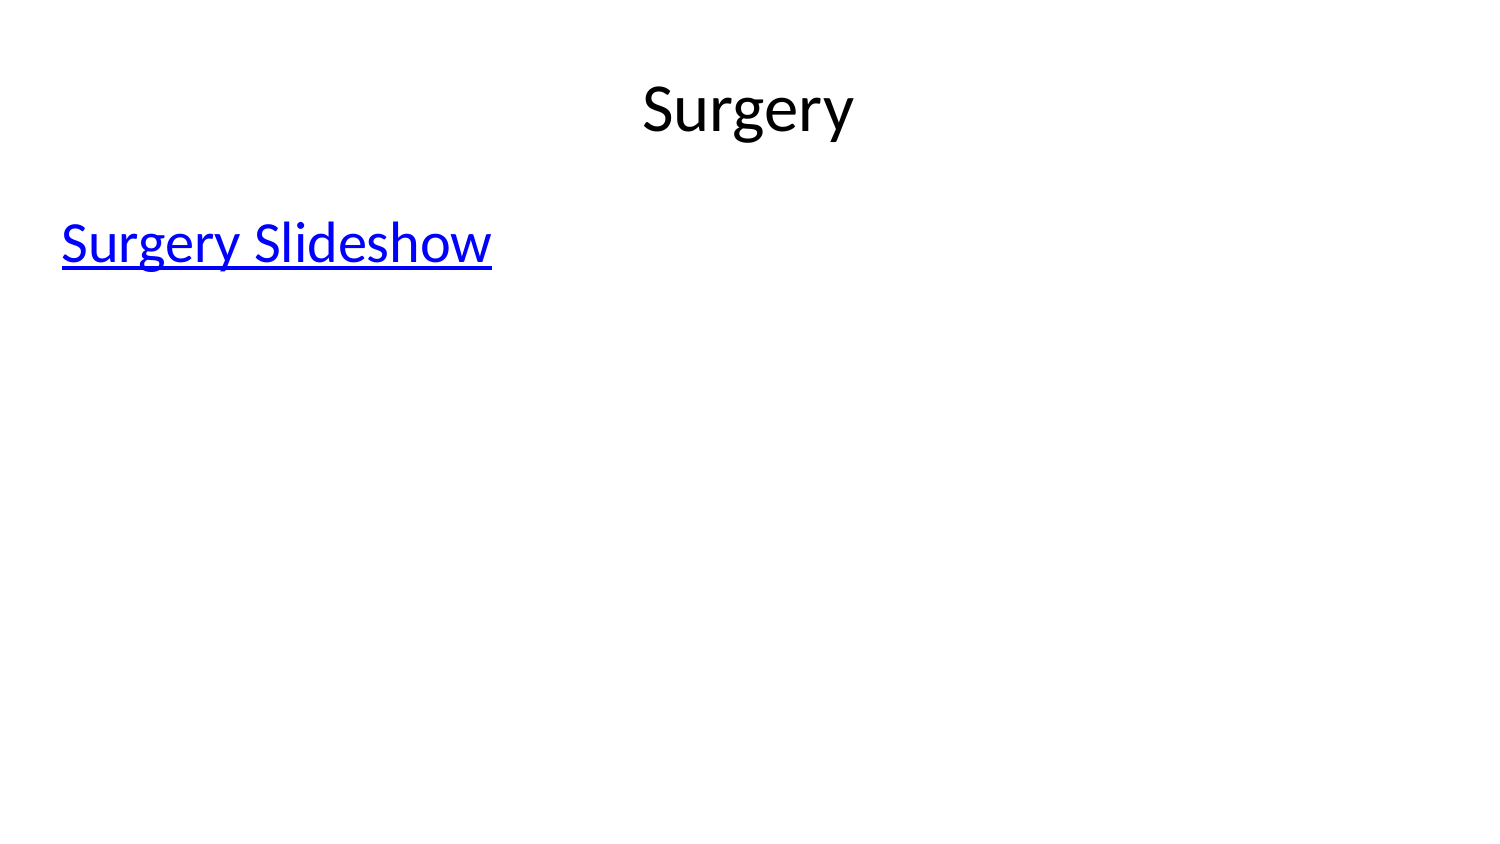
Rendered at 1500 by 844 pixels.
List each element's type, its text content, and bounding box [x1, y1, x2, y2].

title Surgery [46, 33, 1450, 175]
list Surgery Slideshow [46, 196, 1450, 810]
